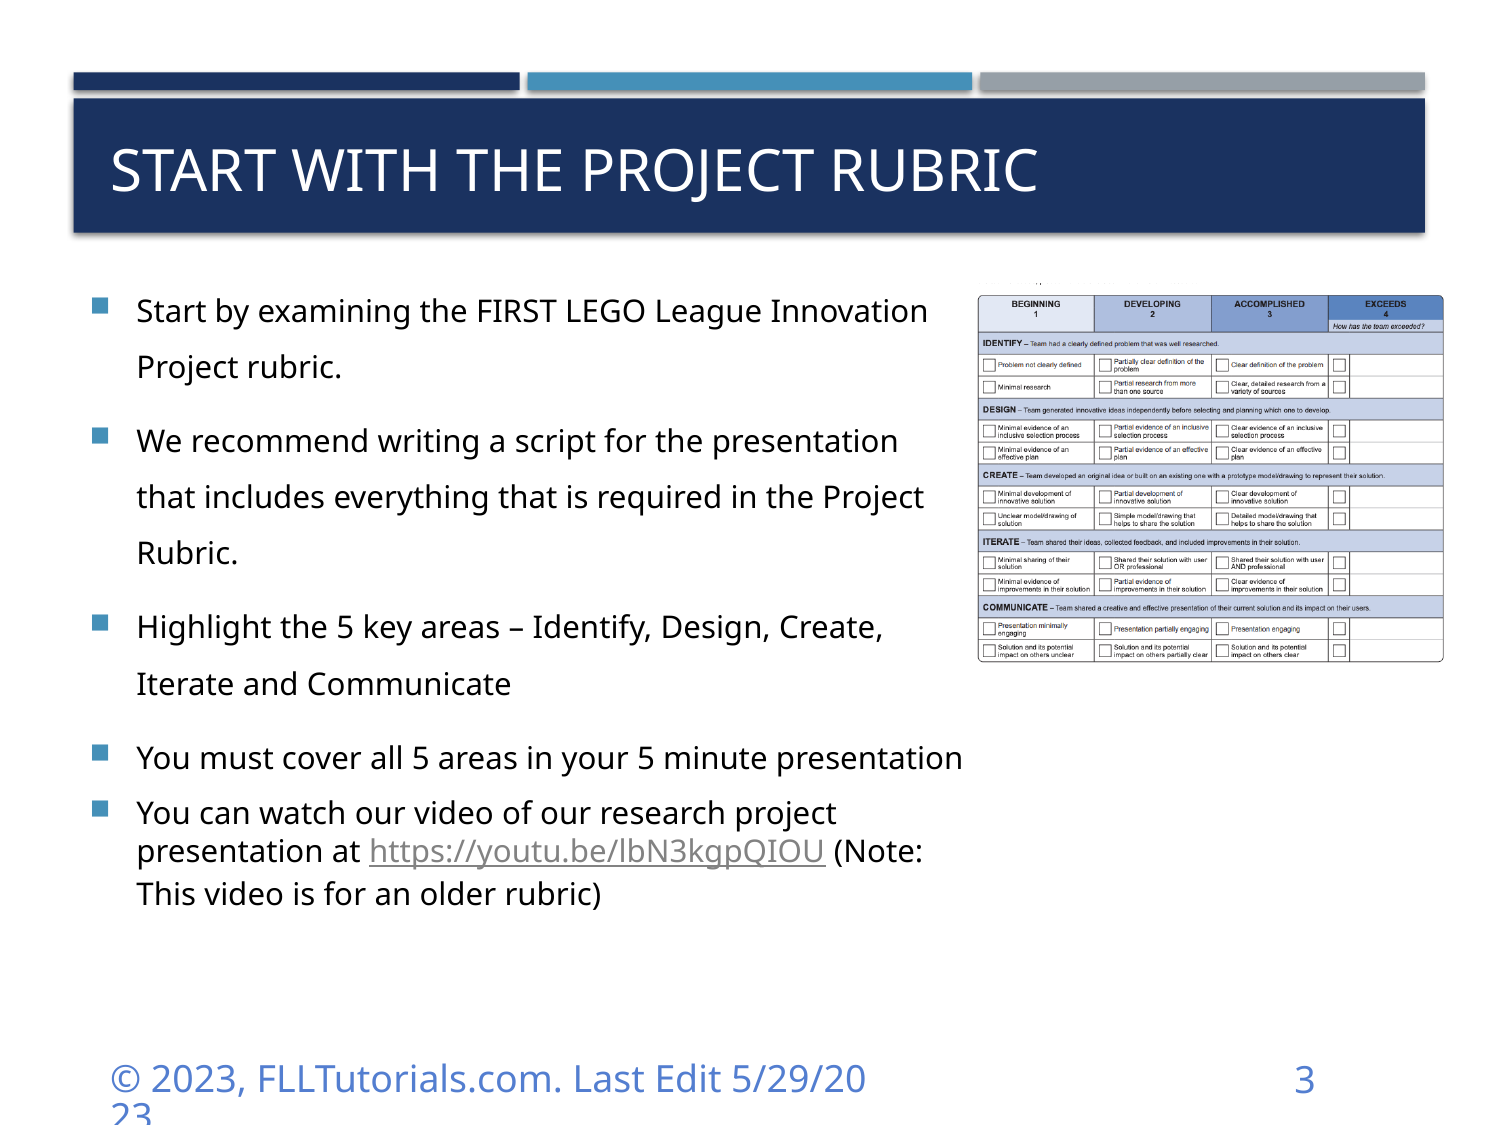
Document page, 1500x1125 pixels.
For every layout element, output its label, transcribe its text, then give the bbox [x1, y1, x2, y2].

footer © 2023, FLLTutorials.com. Last Edit 5/29/2023 [95, 1047, 895, 1108]
picture [969, 282, 1461, 674]
list Start by examining the FIRST LEGO League Innovation Project rubric. We recommend writing a script for the presentation that includes everything that is required in the Project Rubric. Highlight the 5 key areas – Identify, Design, Create, Iterate and Communicate You must cover all 5 areas in your 5 minute presentation You can watch our video of our research project presentation at https://youtu.be/lbN3kgpQIOU (Note: This video is for an older rubric) [74, 264, 981, 974]
slide_number 3 [1279, 1048, 1406, 1109]
title Start with the Project Rubric [95, 112, 1406, 211]
